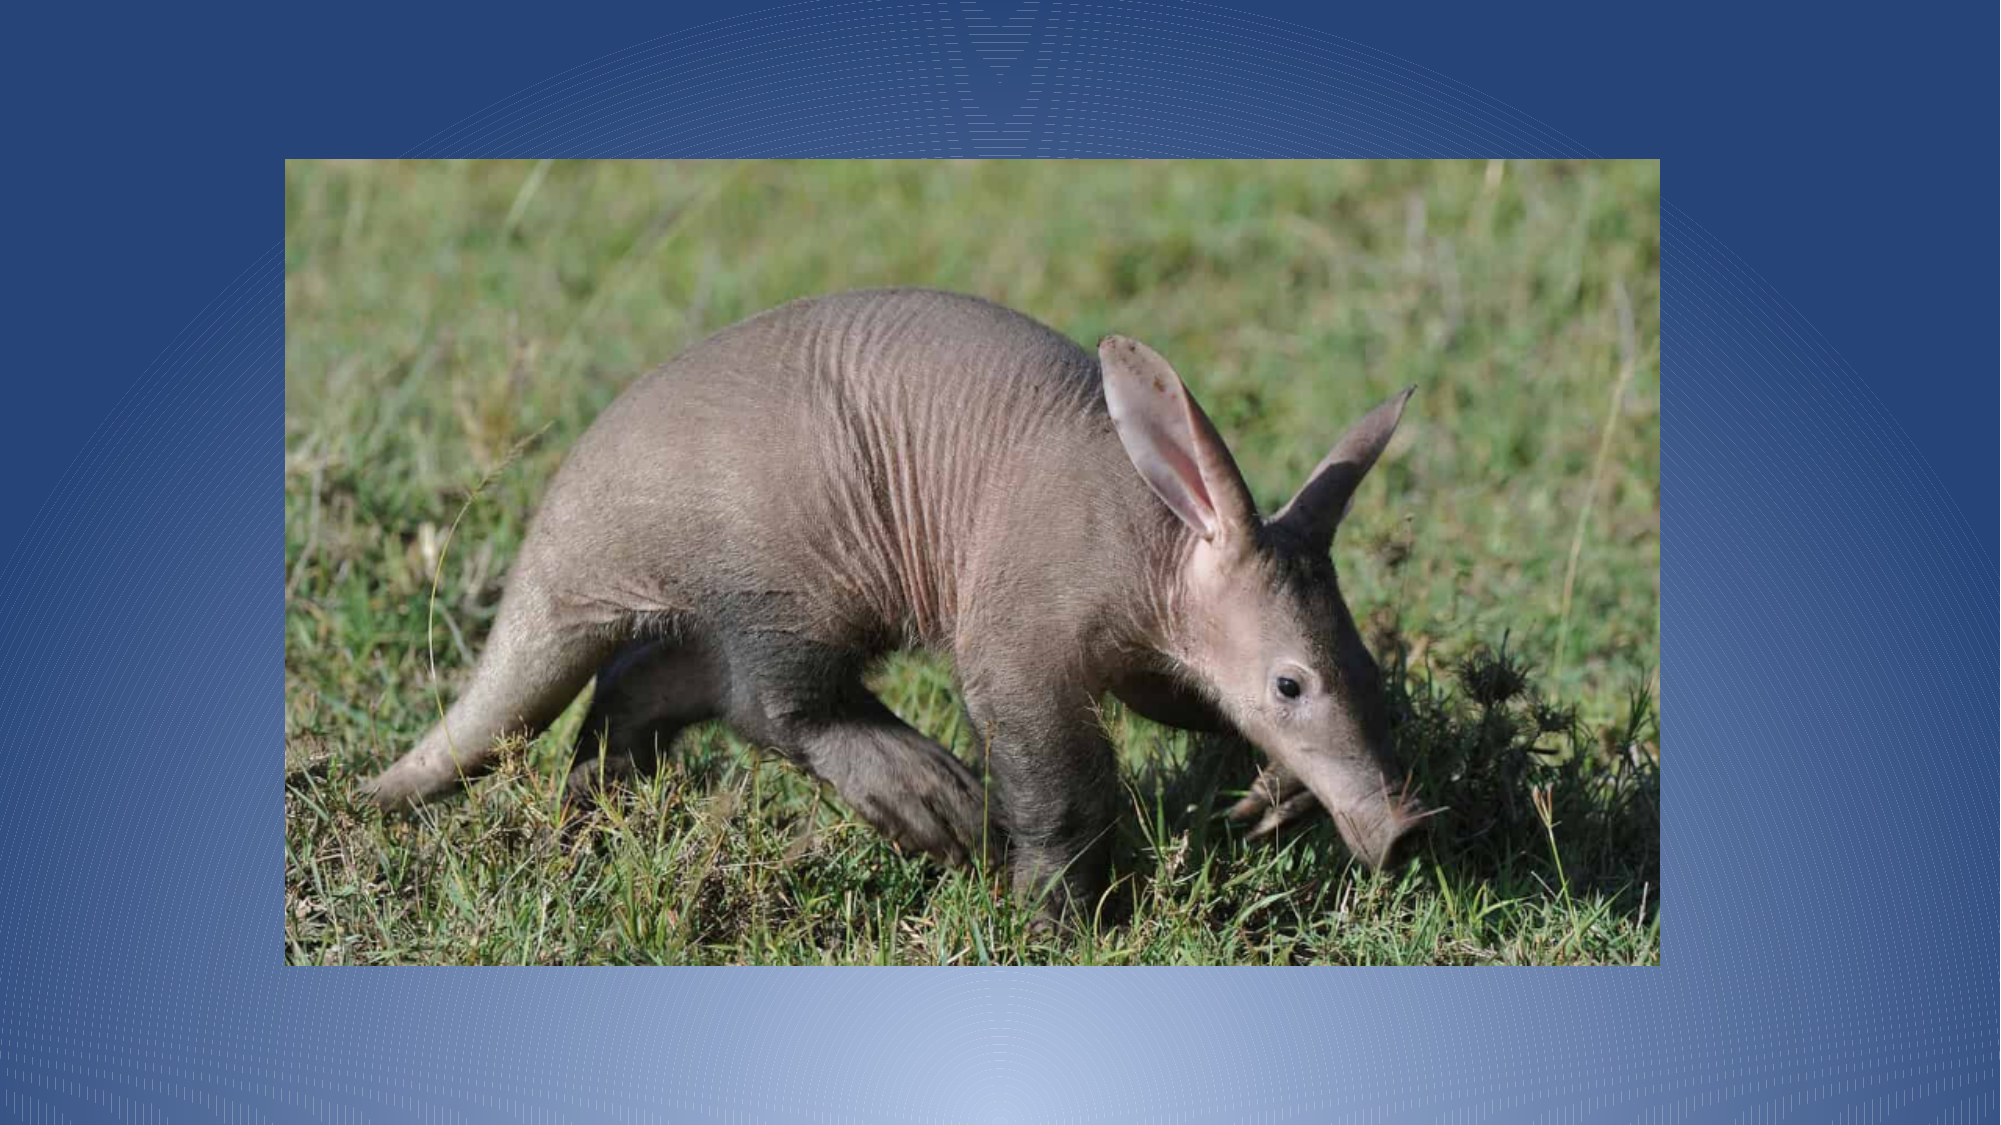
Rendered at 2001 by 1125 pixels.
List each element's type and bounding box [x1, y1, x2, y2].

picture [285, 159, 1660, 966]
